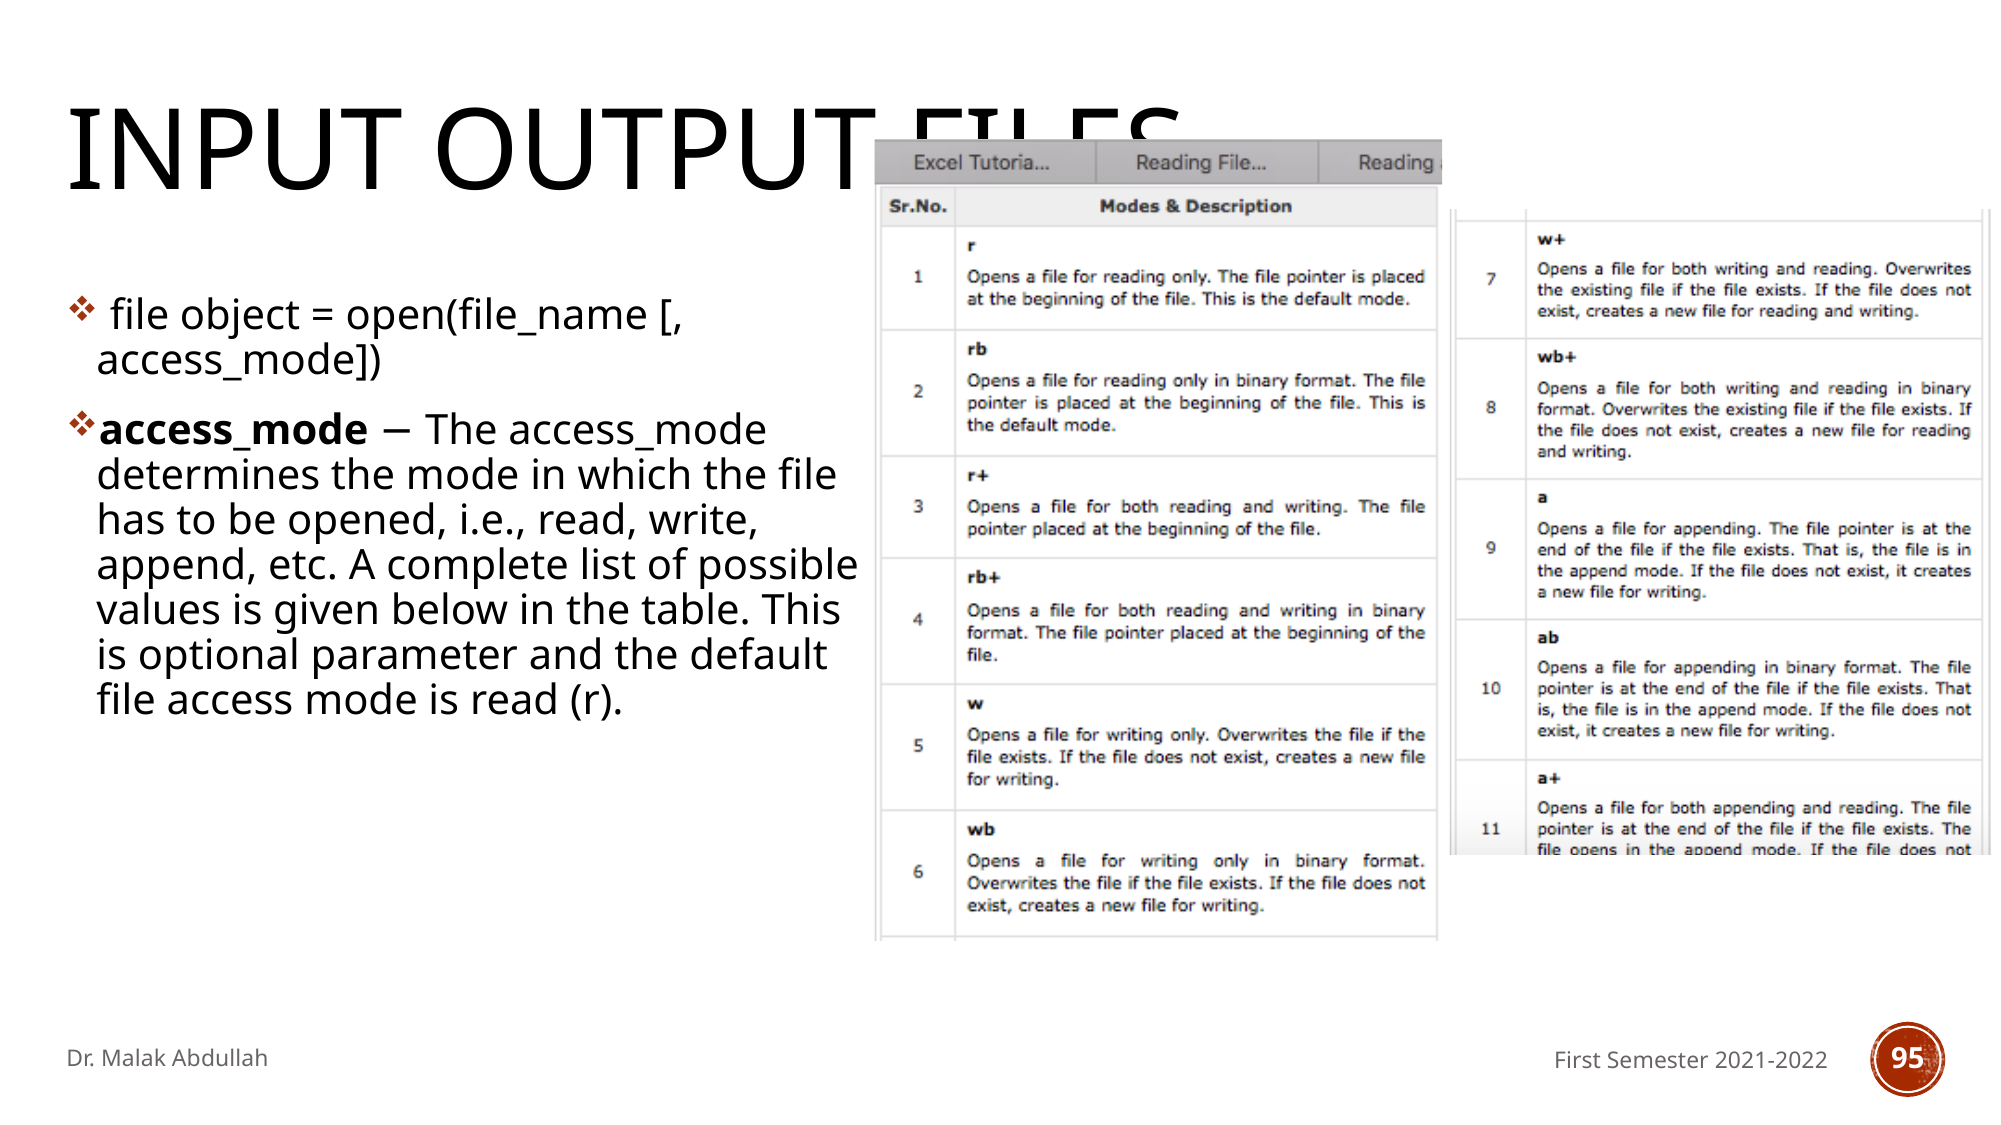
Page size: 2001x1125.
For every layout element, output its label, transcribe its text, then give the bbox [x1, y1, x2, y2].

list file object = open(file_name [, access_mode]) access_mode − The access_mode determines the mode in which the file has to be opened, i.e., read, write, append, etc. A complete list of possible values is given below in the table. This is optional parameter and the default file access mode is read (r). [51, 285, 875, 1013]
title Input output files [51, 49, 1920, 258]
slide_number 95 [1855, 1028, 1961, 1089]
picture [1449, 209, 1991, 855]
footer Dr. Malak Abdullah [51, 1028, 1217, 1089]
slide_number First Semester 2021-2022 [1306, 1028, 1844, 1089]
picture [874, 139, 1443, 941]
